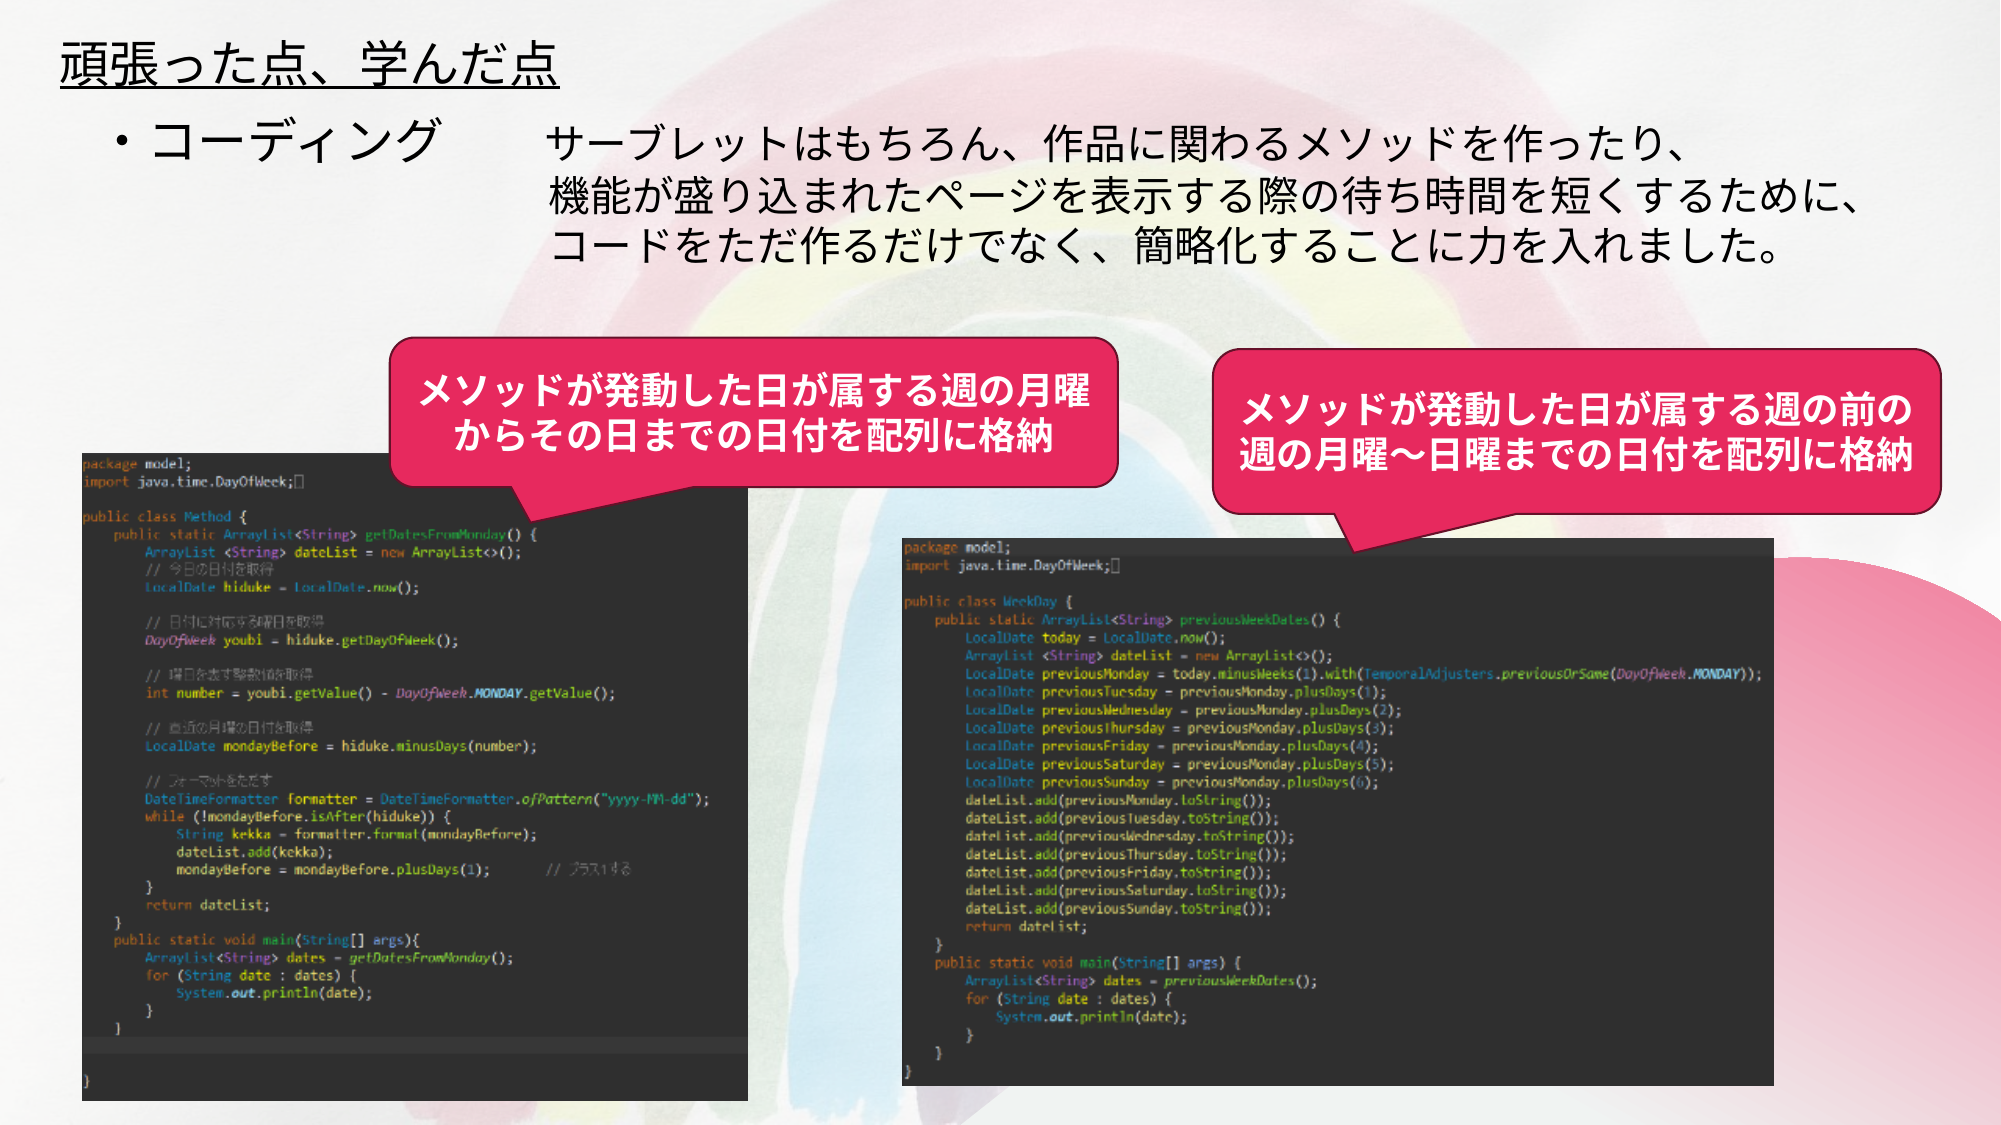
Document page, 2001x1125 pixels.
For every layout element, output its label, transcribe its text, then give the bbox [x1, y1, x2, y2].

text_box ・コーディング サーブレットはもちろん、作品に関わるメソッドを作ったり、 機能が盛り込まれたページを表示する際の待ち時間を短くするために、 コードをただ作るだけでなく、簡略化することに力を入れました。 [82, 102, 2000, 322]
text_box [958, 556, 2000, 1125]
text_box [0, 0, 2000, 1125]
picture [82, 453, 748, 1101]
text_box メソッドが発動した日が属する週の前の週の月曜～日曜までの日付を配列に格納 [1211, 348, 1943, 538]
text_box メソッドが発動した日が属する週の月曜からその日までの日付を配列に格納 [388, 336, 1119, 489]
text_box 頑張った点、学んだ点 [44, 24, 575, 145]
picture [902, 538, 1774, 1086]
